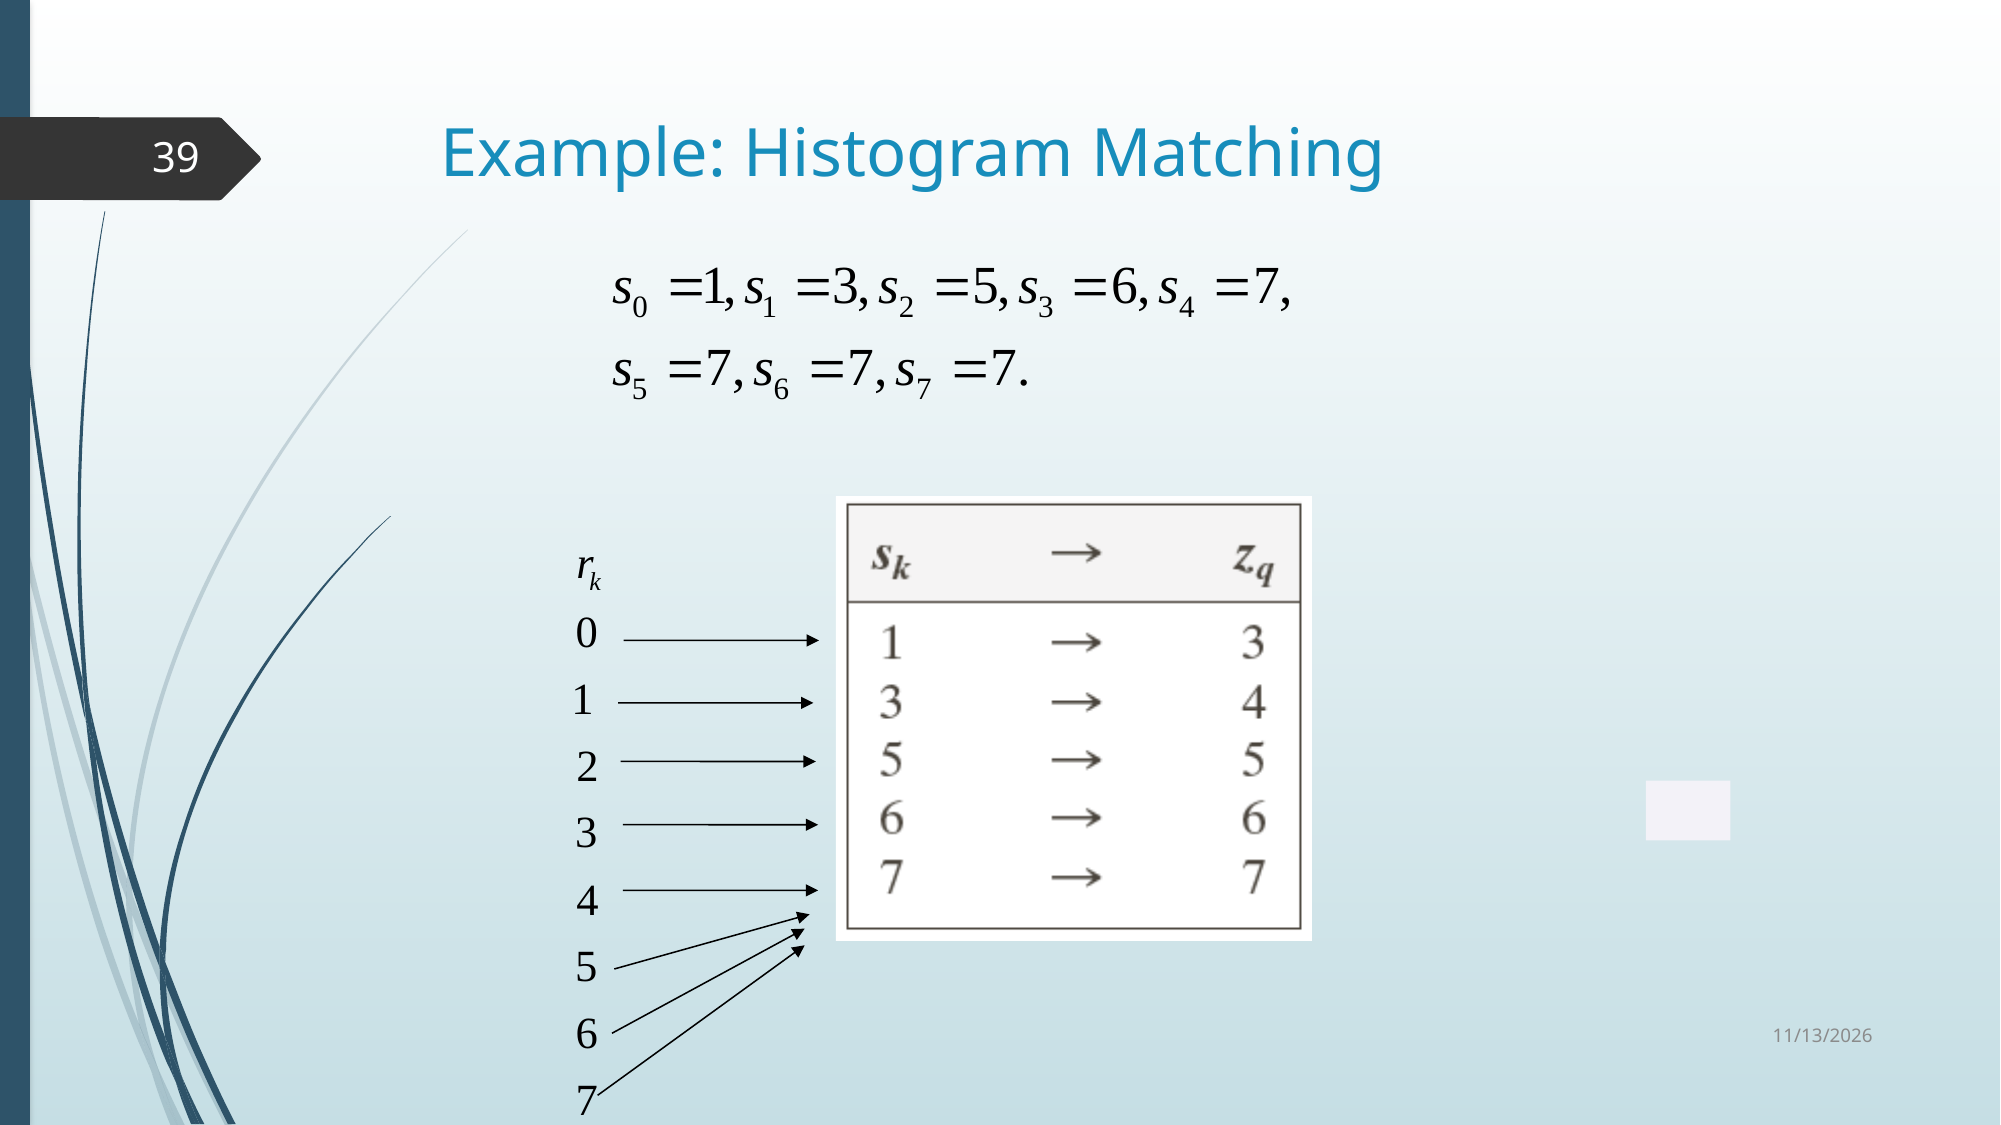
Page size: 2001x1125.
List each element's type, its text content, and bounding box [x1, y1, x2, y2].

slide_number 39 [87, 129, 216, 190]
text_box [623, 634, 819, 647]
text_box [620, 755, 816, 768]
text_box [615, 945, 805, 1083]
text_box [615, 928, 805, 1032]
text_box [1645, 780, 1731, 841]
picture [835, 496, 1313, 941]
slide_number 11-Aug-23 [1699, 1005, 1888, 1067]
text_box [569, 535, 611, 1125]
text_box [615, 911, 810, 969]
text_box [622, 818, 819, 831]
text_box [622, 884, 819, 897]
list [602, 250, 1305, 412]
text_box [618, 696, 814, 710]
title Example: Histogram Matching [425, 102, 1888, 313]
